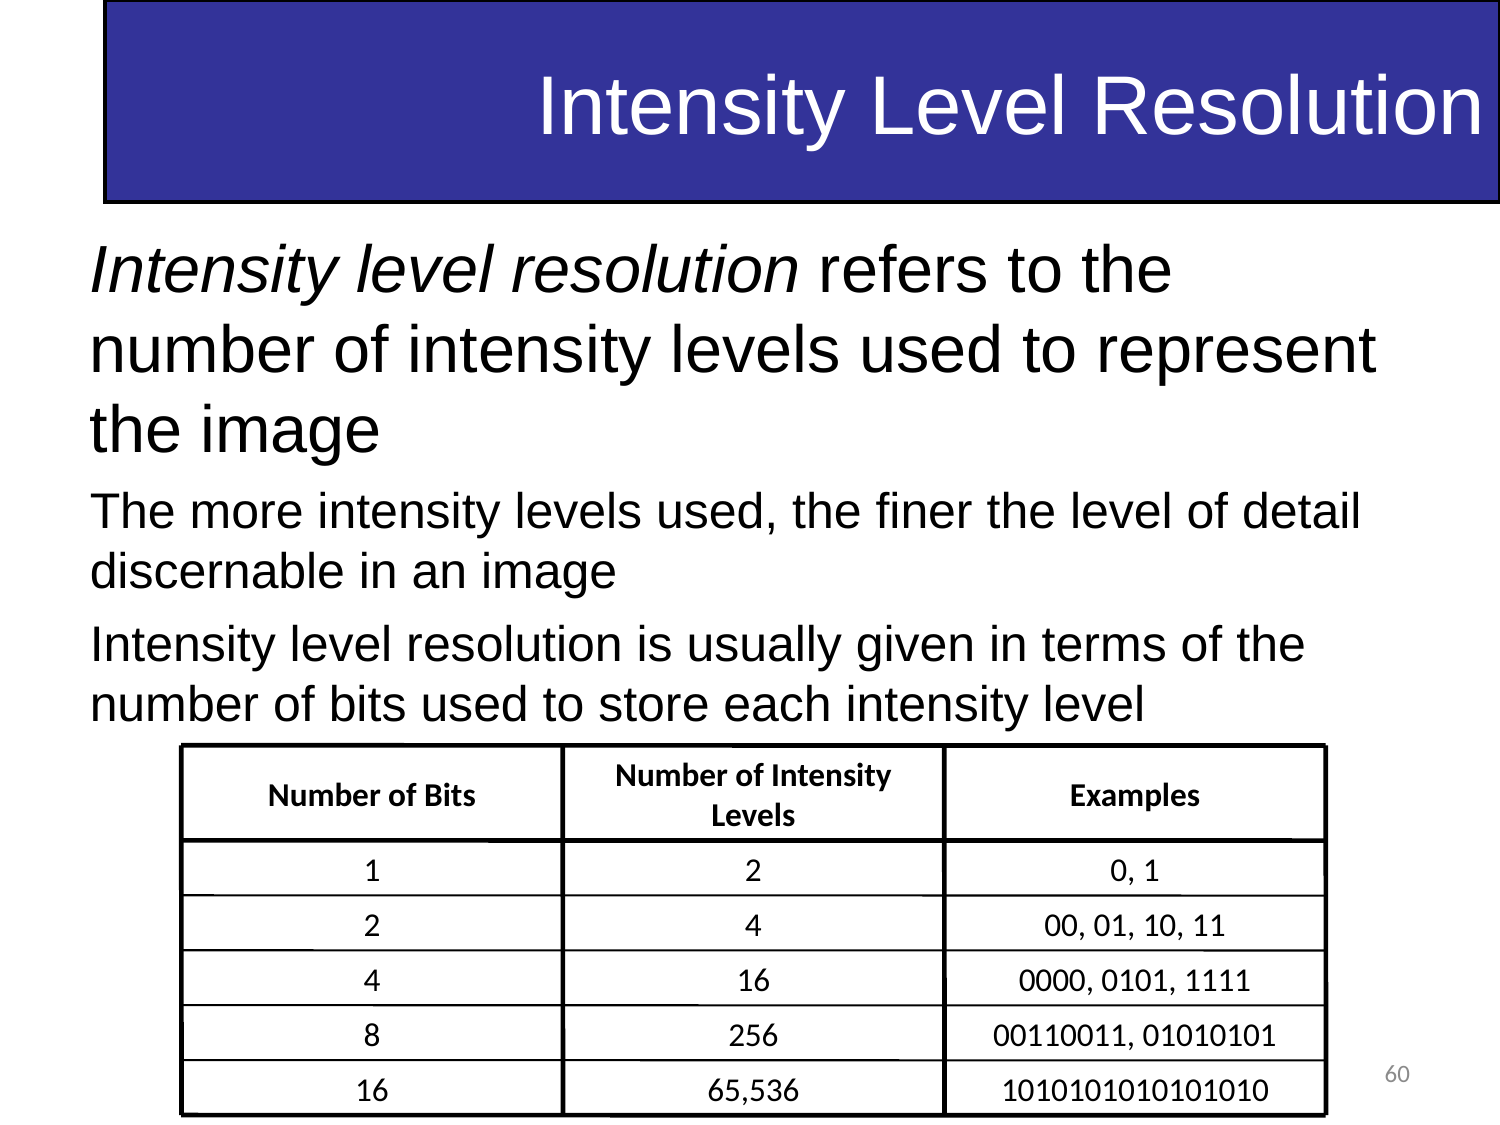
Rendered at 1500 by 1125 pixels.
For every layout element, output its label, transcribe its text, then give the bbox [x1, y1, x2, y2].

text_box Examples [945, 746, 1325, 840]
text_box 0000, 0101, 1111 [945, 951, 1325, 1005]
text_box Number of Bits [182, 746, 562, 840]
text_box 1010101010101010 [945, 1061, 1326, 1115]
text_box 16 [563, 951, 944, 1005]
text_box 8 [182, 1006, 562, 1060]
text_box 256 [563, 1006, 944, 1060]
slide_number 60 [1074, 1042, 1425, 1103]
text_box 2 [182, 896, 562, 950]
text_box 00, 01, 10, 11 [945, 896, 1325, 950]
text_box Intensity level resolution refers to the number of intensity levels used to represent the image The more intensity levels used, the finer the level of detail discernable in an image Intensity level resolution is usually given in terms of the number of bits used to store each intensity level [74, 218, 1425, 1125]
text_box 1 [182, 841, 562, 895]
text_box 65,536 [563, 1061, 944, 1115]
text_box Number of Intensity Levels [563, 746, 944, 840]
text_box Intensity Level Resolution [104, 0, 1500, 202]
text_box 4 [563, 896, 944, 950]
text_box 4 [182, 951, 562, 1005]
text_box 0, 1 [945, 841, 1325, 895]
text_box 00110011, 01010101 [945, 1006, 1325, 1060]
text_box 16 [182, 1061, 562, 1115]
text_box 2 [563, 841, 944, 895]
